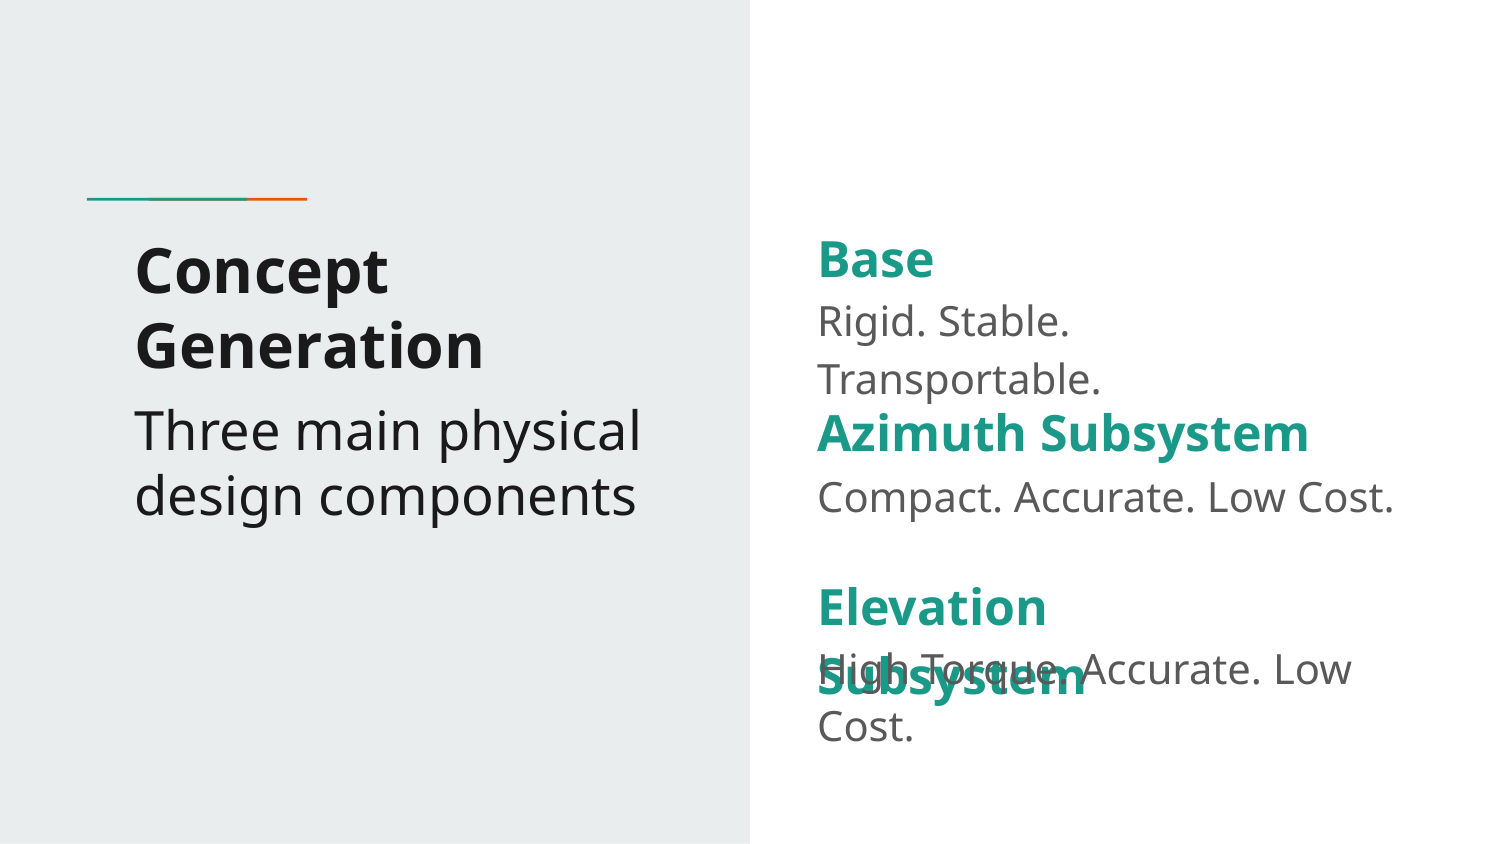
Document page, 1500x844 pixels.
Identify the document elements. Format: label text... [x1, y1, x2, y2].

text_box High Torque. Accurate. Low Cost. [802, 620, 1474, 705]
text_box Elevation Subsystem [802, 551, 1344, 610]
text_box Base [802, 203, 1344, 262]
text_box Rigid. Stable. Transportable. [802, 272, 1380, 357]
title Concept Generation Three main physical design components [119, 216, 662, 510]
text_box Compact. Accurate. Low Cost. [802, 448, 1464, 535]
text_box Azimuth Subsystem [802, 377, 1464, 438]
